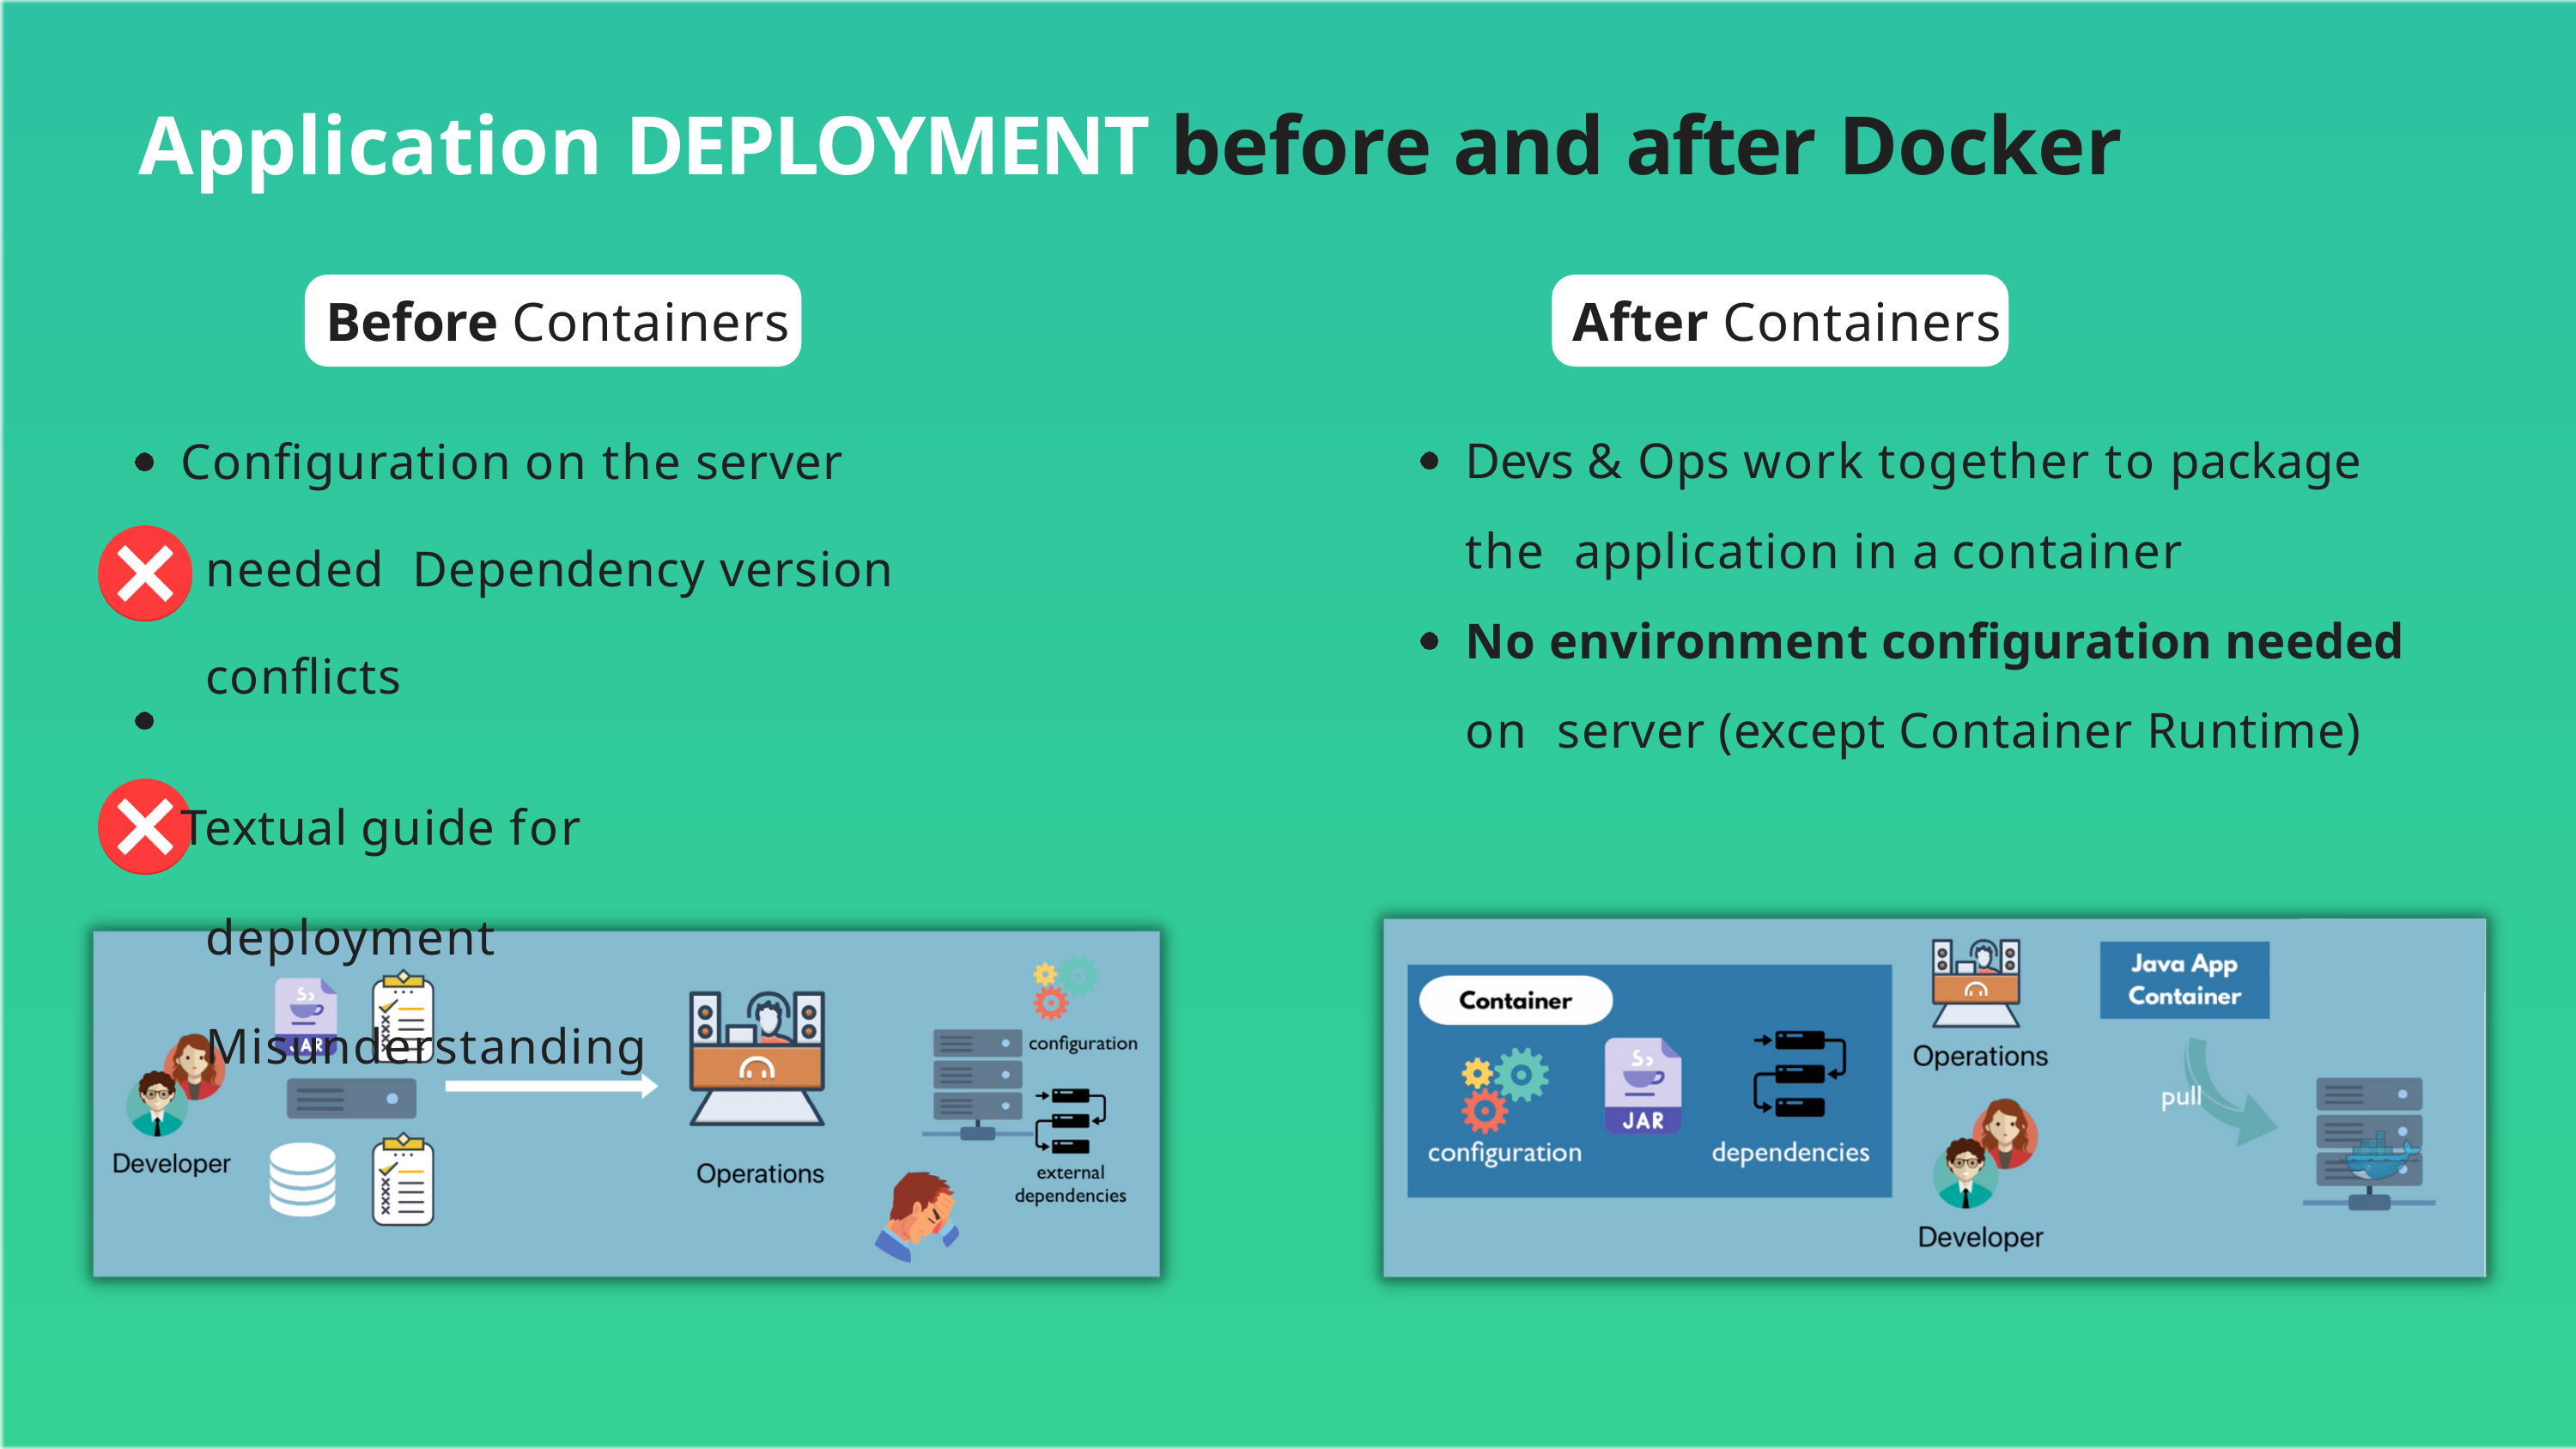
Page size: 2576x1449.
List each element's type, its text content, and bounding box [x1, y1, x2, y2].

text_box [97, 525, 192, 621]
text_box After Containers Devs & Ops work together to package the application in a container No environment configuration needed on server (except Container Runtime) [1463, 287, 2470, 758]
picture [0, 0, 2576, 1449]
text_box [307, 274, 799, 287]
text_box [97, 779, 192, 876]
title Application DEPLOYMENT before and after Docker [137, 92, 2359, 336]
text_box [1360, 892, 2510, 1305]
text_box Before Containers Configuration on the server needed Dependency version conflicts Textual guide for deployment Misunderstanding [179, 287, 988, 903]
text_box [1554, 274, 2007, 287]
